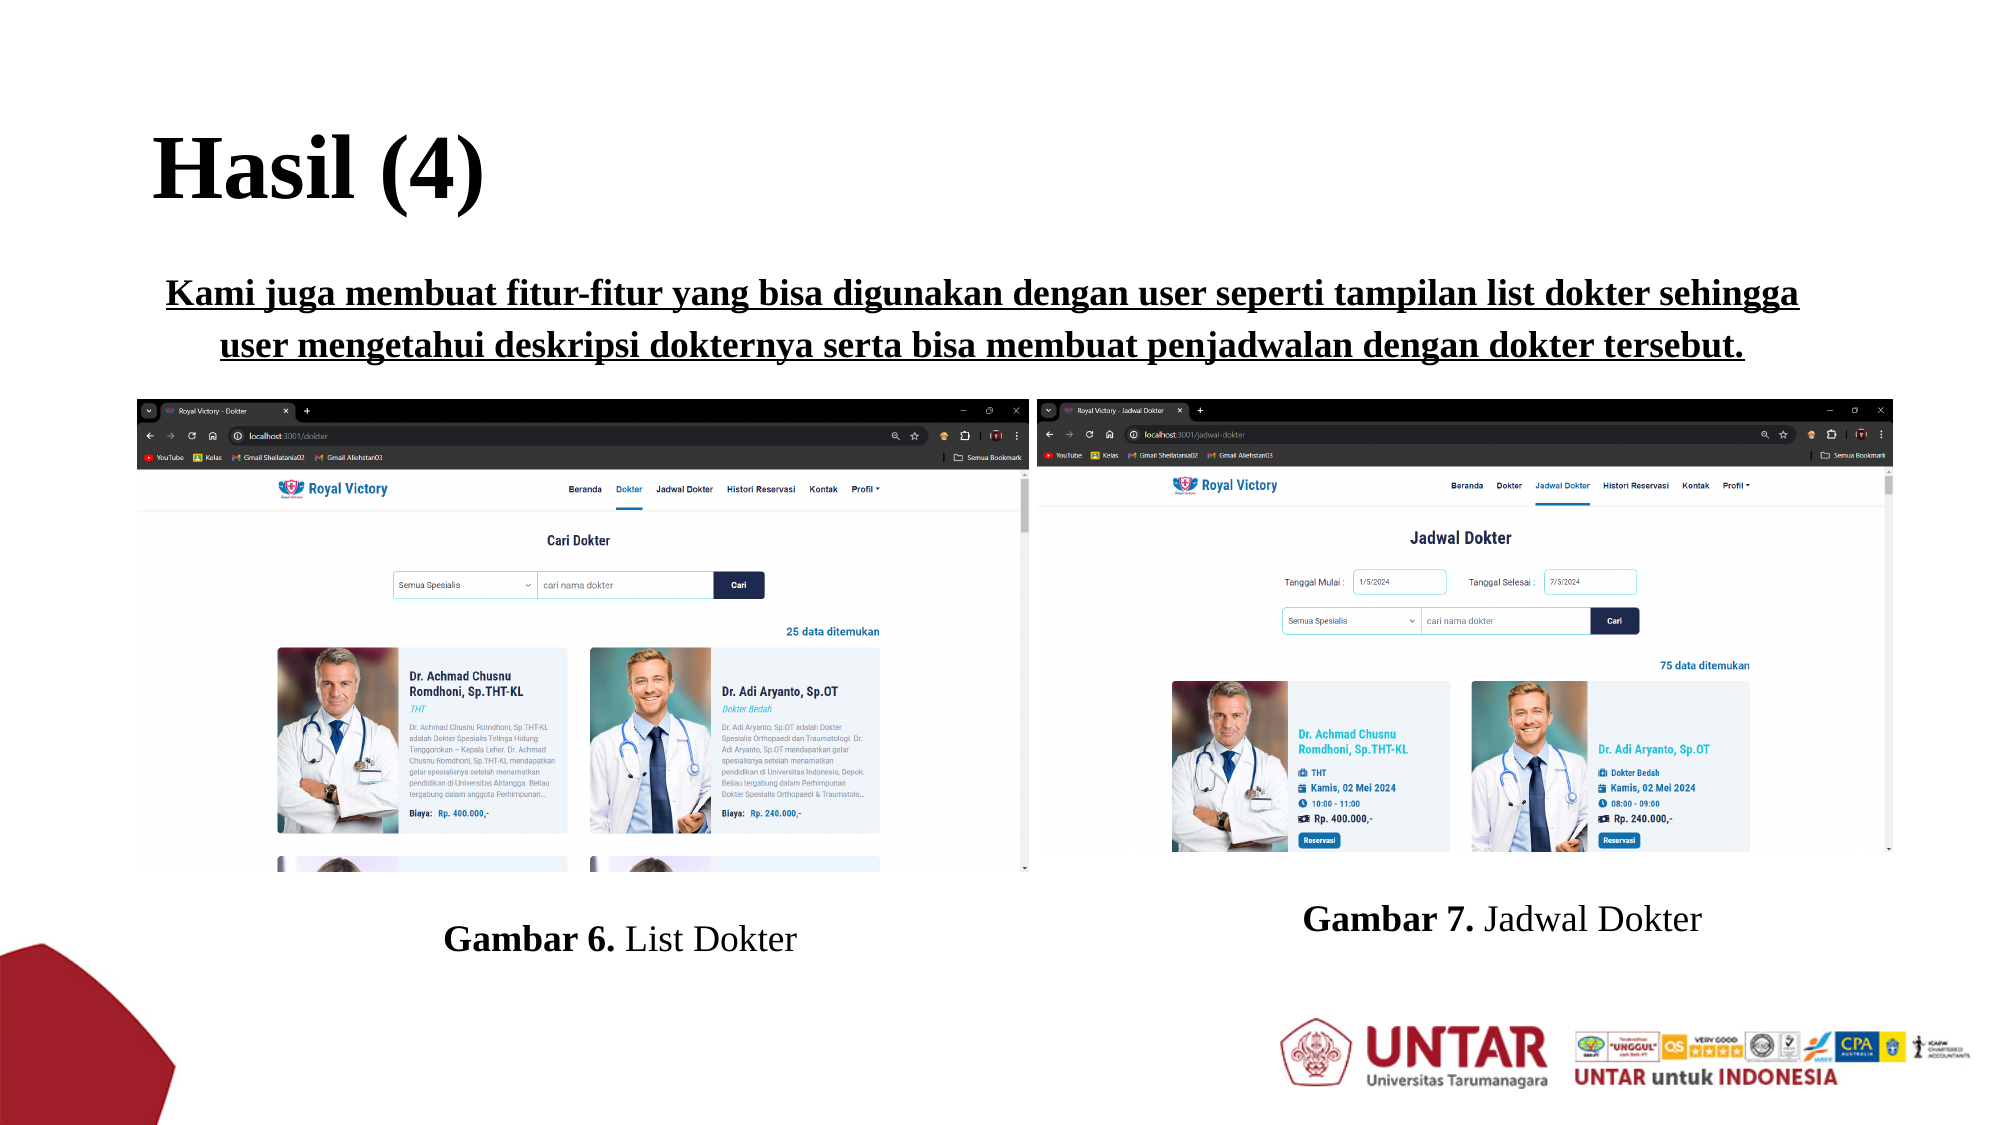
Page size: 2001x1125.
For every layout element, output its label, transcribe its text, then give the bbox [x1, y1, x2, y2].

title Hasil (4) [137, 59, 1863, 278]
picture [0, 0, 2001, 1125]
text_box Gambar 7. Jadwal Dokter [964, 880, 1965, 947]
text_box Kami juga membuat fitur-fitur yang bisa digunakan dengan user seperti tampilan list dokter sehingga user mengetahui deskripsi dokternya serta bisa membuat penjadwalan dengan dokter tersebut. [146, 253, 1819, 372]
text_box Gambar 6. List Dokter [82, 900, 1083, 967]
